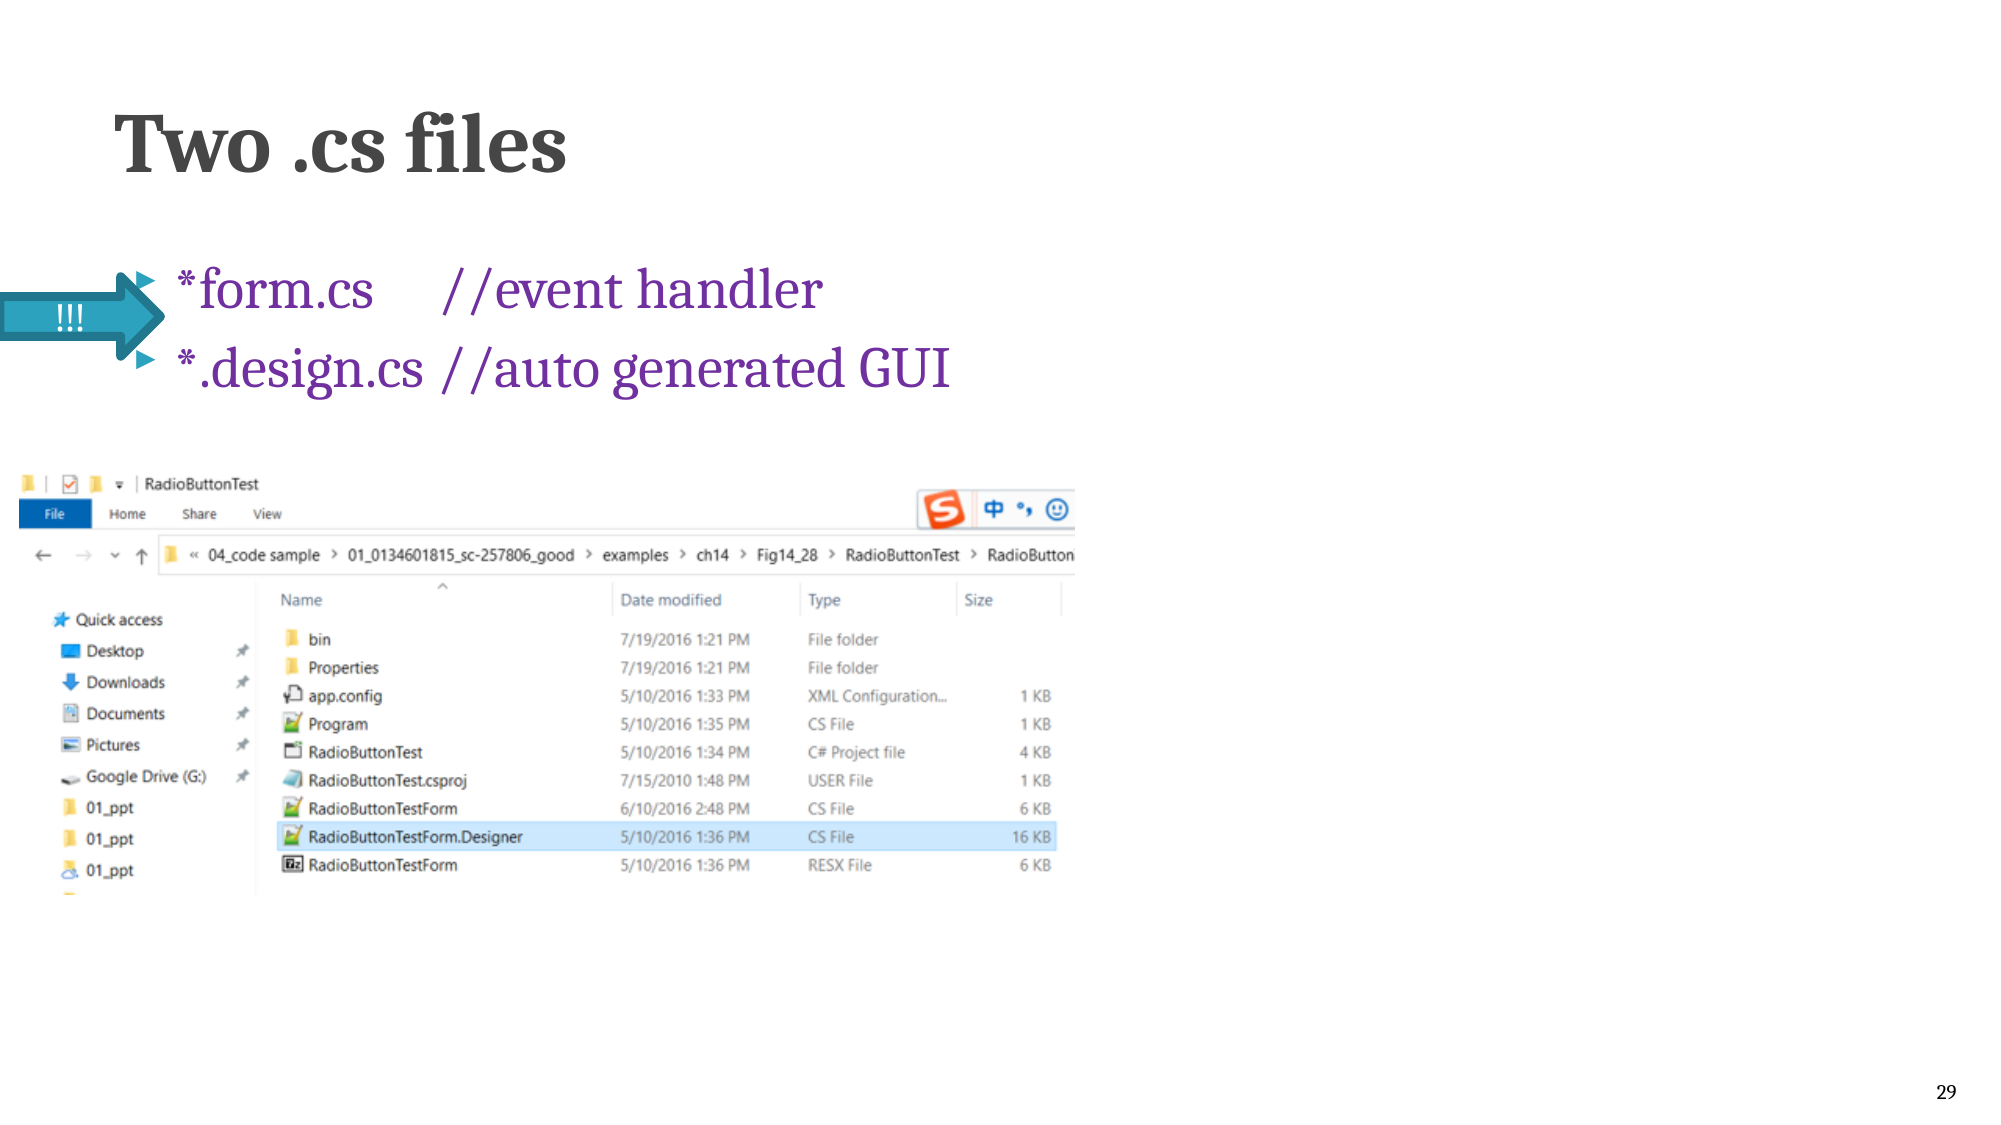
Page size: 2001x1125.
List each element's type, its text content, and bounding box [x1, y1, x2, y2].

list *form.cs //event handler *.design.cs //auto generated GUI [99, 242, 1900, 986]
picture [19, 469, 1075, 895]
title Two .cs files [99, 45, 1900, 233]
text_box !!! [0, 272, 165, 361]
slide_number 29 [1891, 1051, 1972, 1112]
